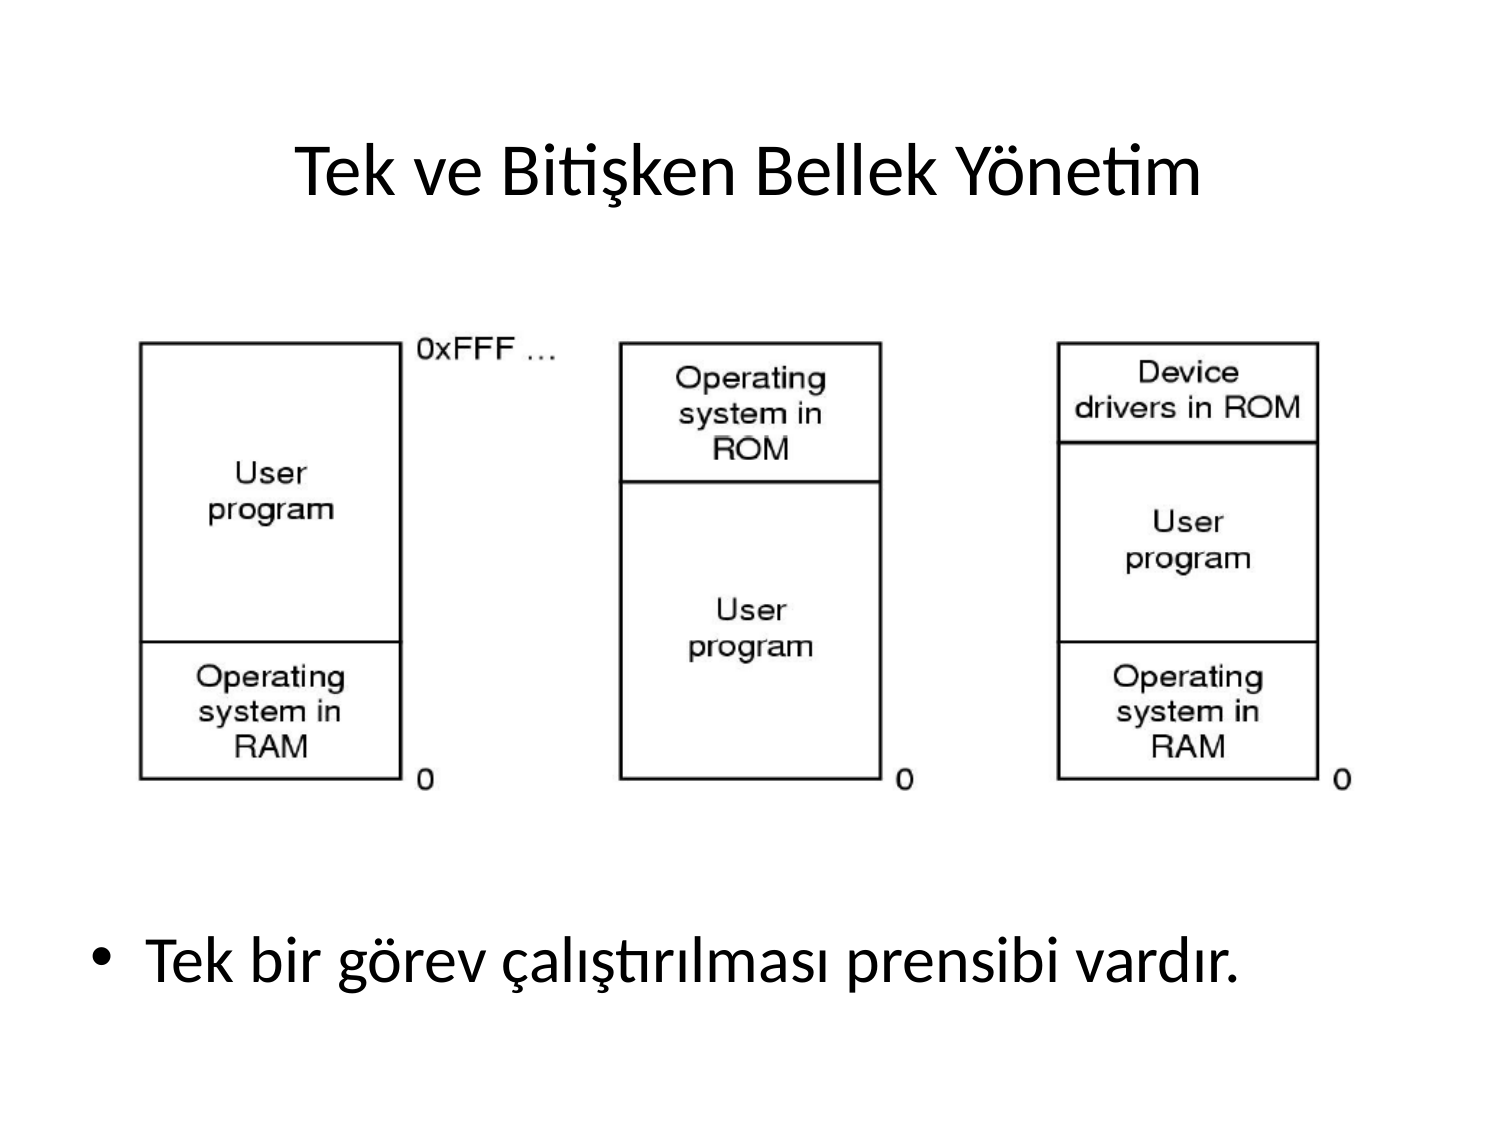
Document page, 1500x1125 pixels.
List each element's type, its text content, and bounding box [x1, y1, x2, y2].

title Tek ve Bitişken Bellek Yönetim [75, 87, 1425, 244]
picture [123, 313, 1409, 804]
list Tek bir görev çalıştırılması prensibi vardır. [75, 262, 1425, 1005]
